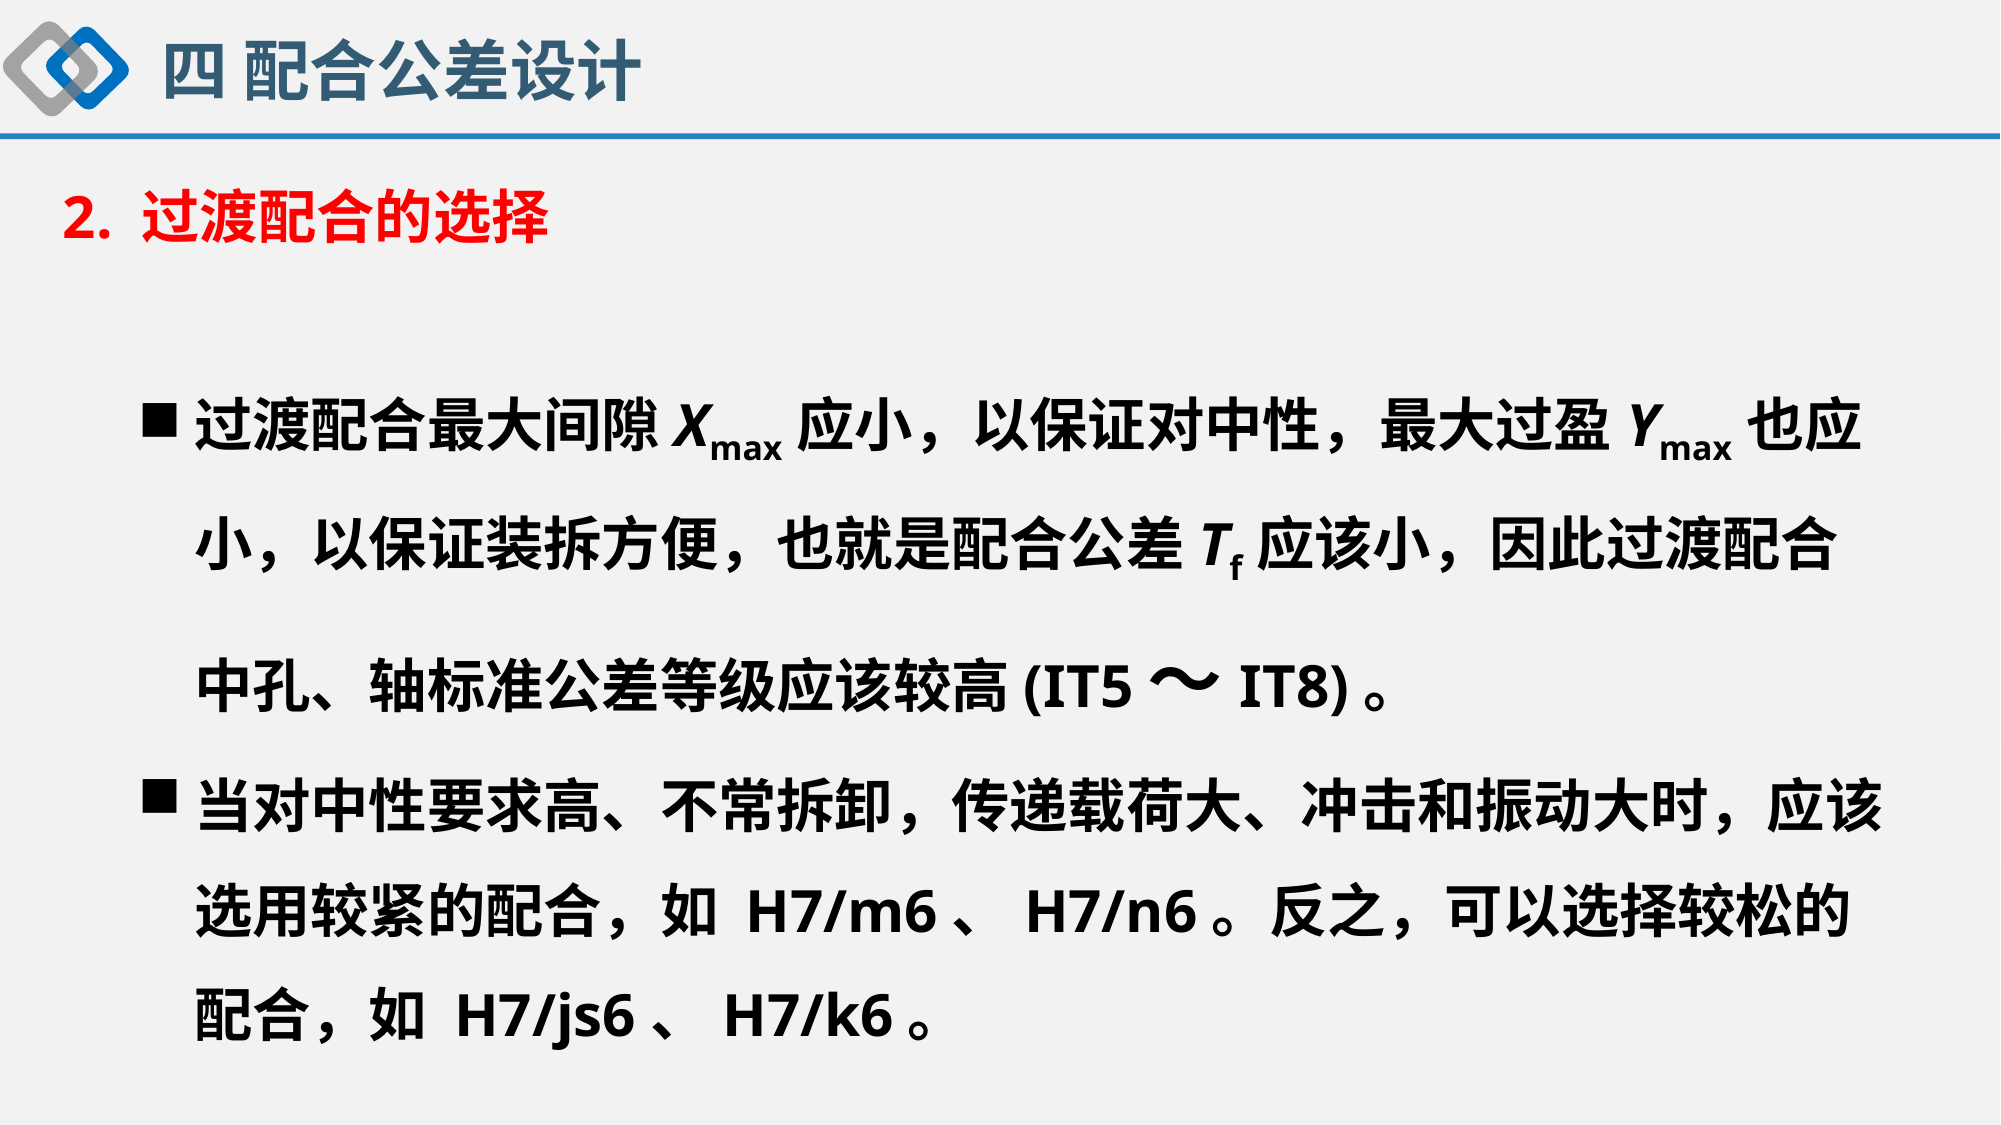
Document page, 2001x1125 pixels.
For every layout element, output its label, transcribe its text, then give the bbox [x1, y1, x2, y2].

text_box 四 配合公差设计 [146, 0, 1038, 144]
text_box 过渡配合最大间隙Xmax应小，以保证对中性，最大过盈Ymax也应小，以保证装拆方便，也就是配合公差Tf应该小，因此过渡配合中孔、轴标准公差等级应该较高(IT5～IT8)。 当对中性要求高、不常拆卸，传递载荷大、冲击和振动大时，应该选用较紧的配合，如 H7/m6、H7/n6。反之，可以选择较松的配合，如 H7/js6、H7/k6。 [123, 340, 1902, 741]
text_box 2. 过渡配合的选择 [48, 172, 736, 258]
